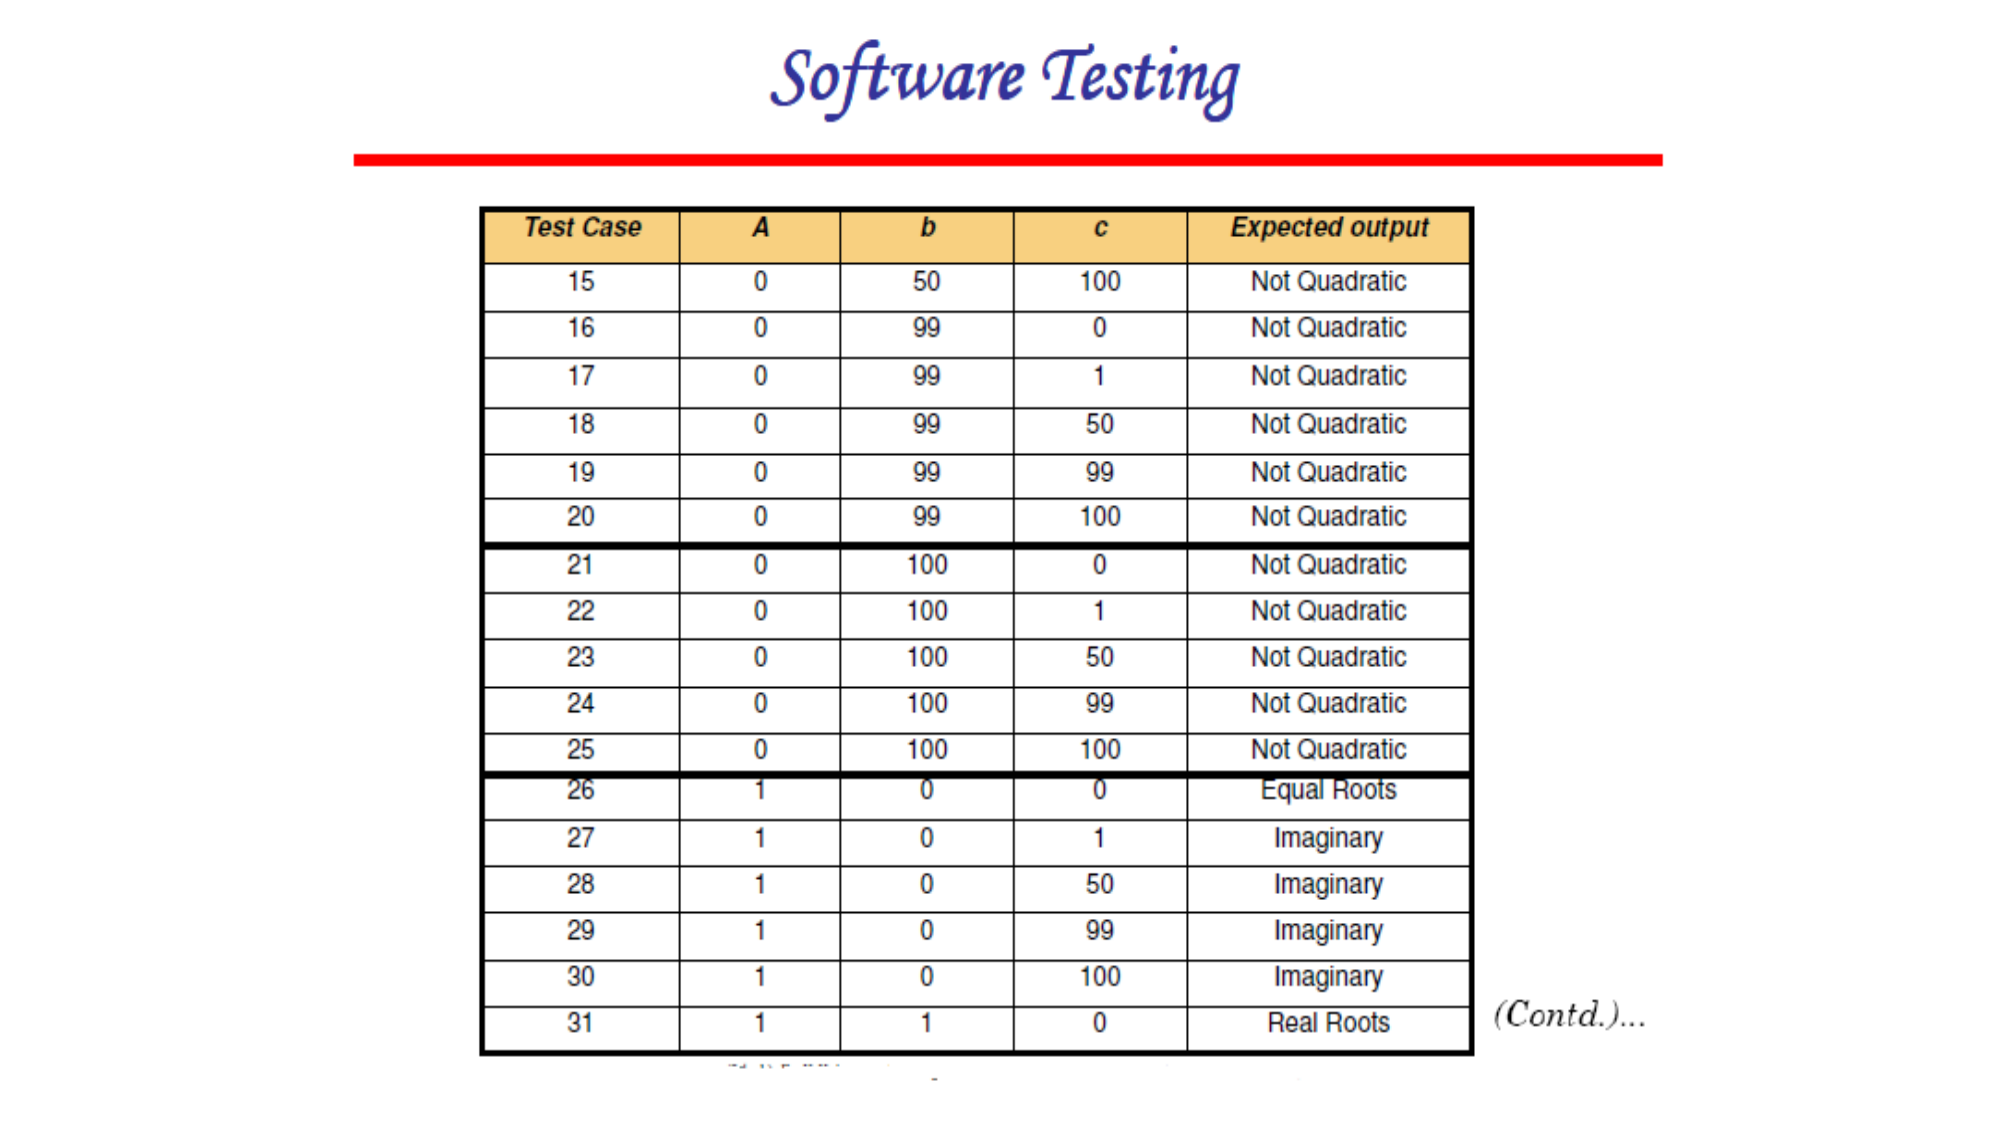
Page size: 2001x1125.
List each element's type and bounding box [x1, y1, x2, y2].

list [249, 24, 1750, 1125]
